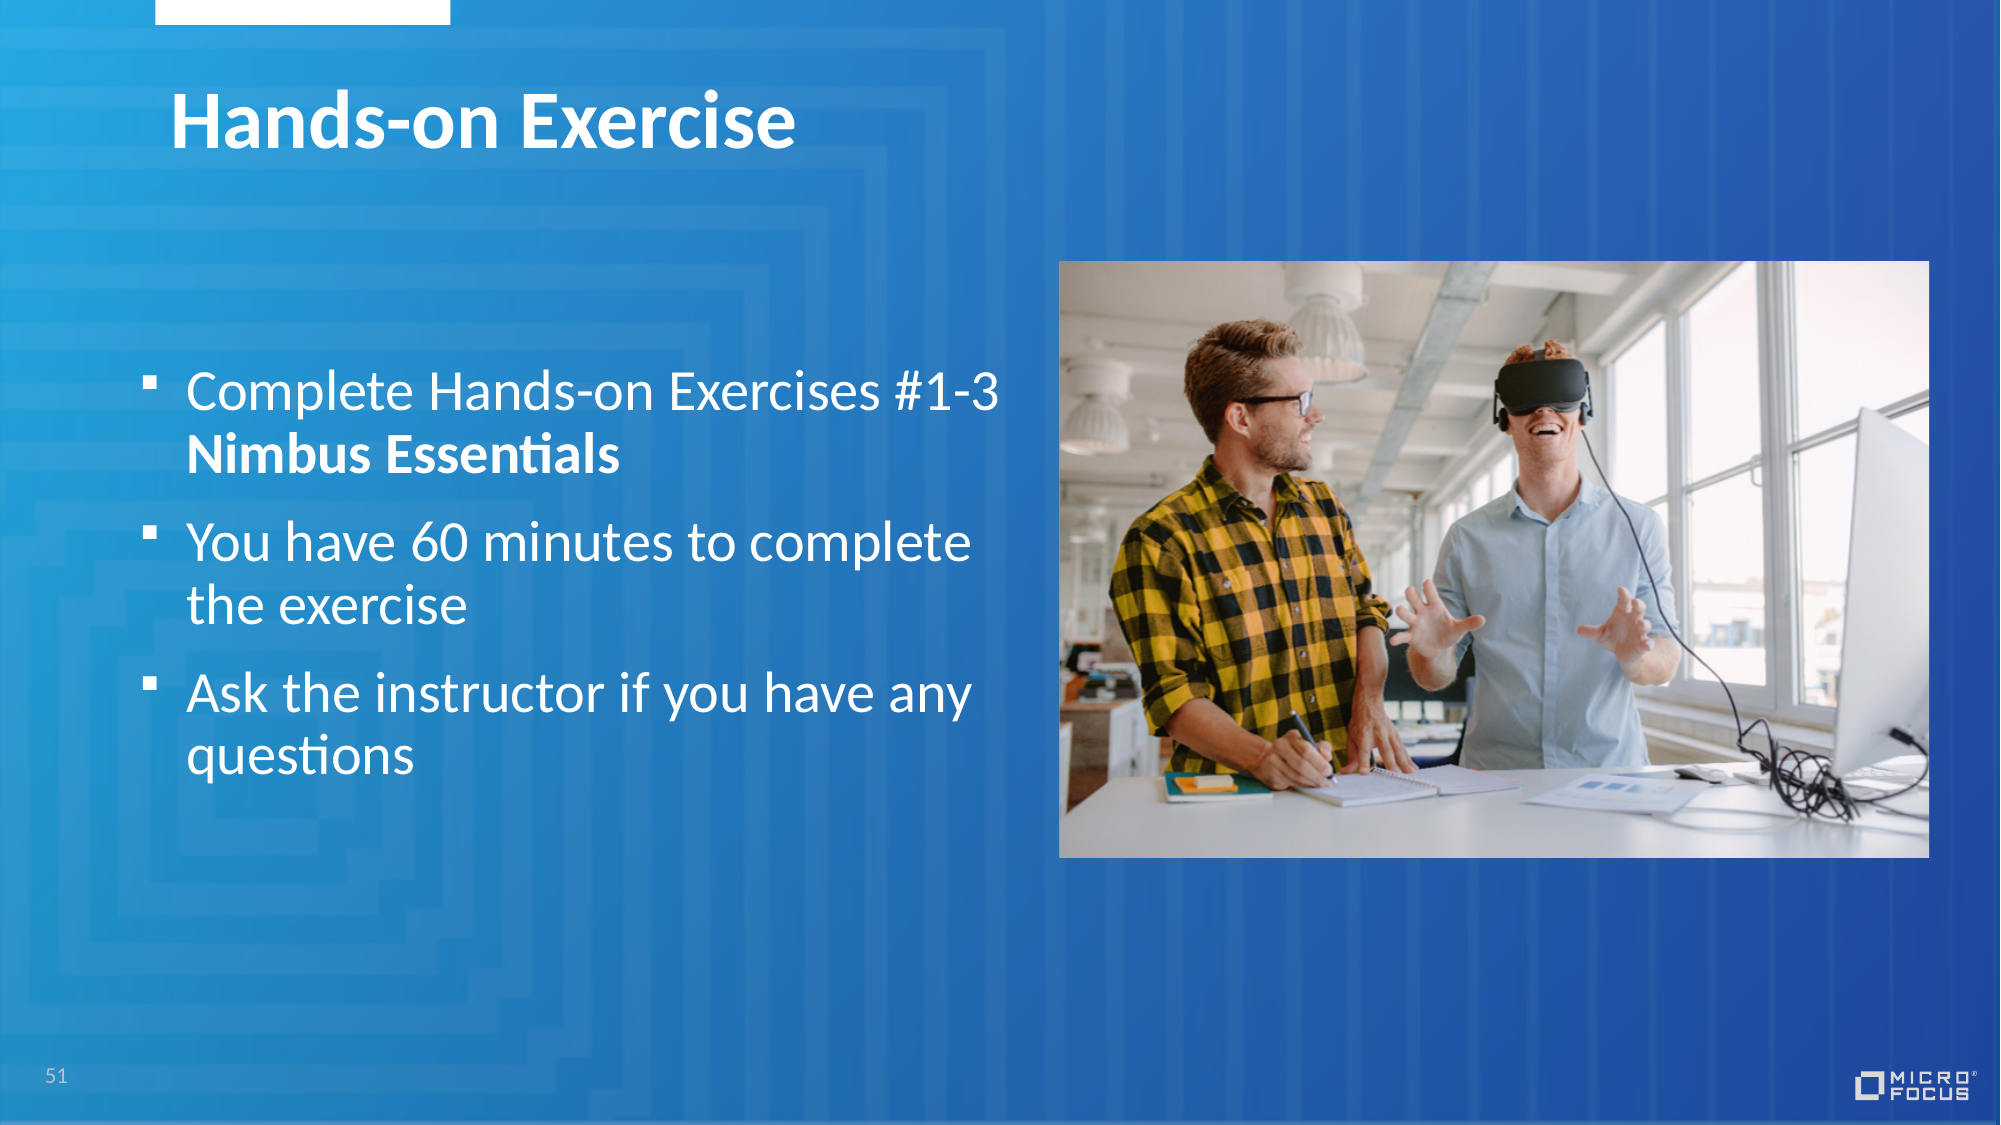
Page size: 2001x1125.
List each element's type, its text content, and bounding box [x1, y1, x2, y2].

slide_number 51 [30, 1051, 90, 1097]
title Hands-on Exercise [155, 14, 1585, 230]
list Complete Hands-on Exercises #1-3 Nimbus Essentials You have 60 minutes to complete the exercise Ask the instructor if you have any questions [139, 352, 1032, 722]
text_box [1059, 261, 1930, 858]
